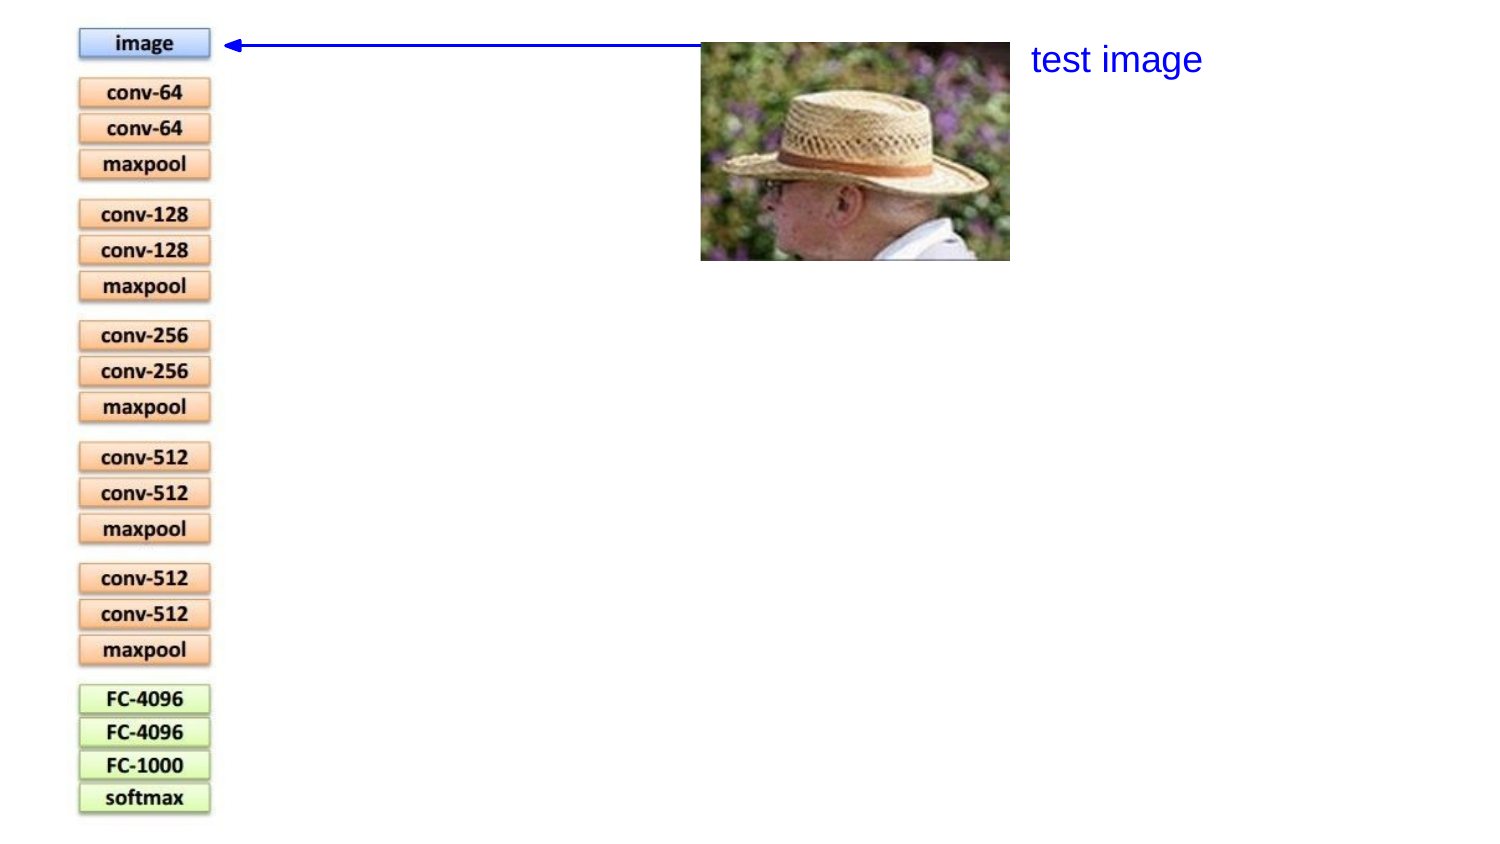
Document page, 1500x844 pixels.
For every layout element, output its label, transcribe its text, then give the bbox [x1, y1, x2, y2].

picture [67, 176, 225, 827]
title test image [22, 16, 1478, 176]
picture [700, 176, 1010, 261]
